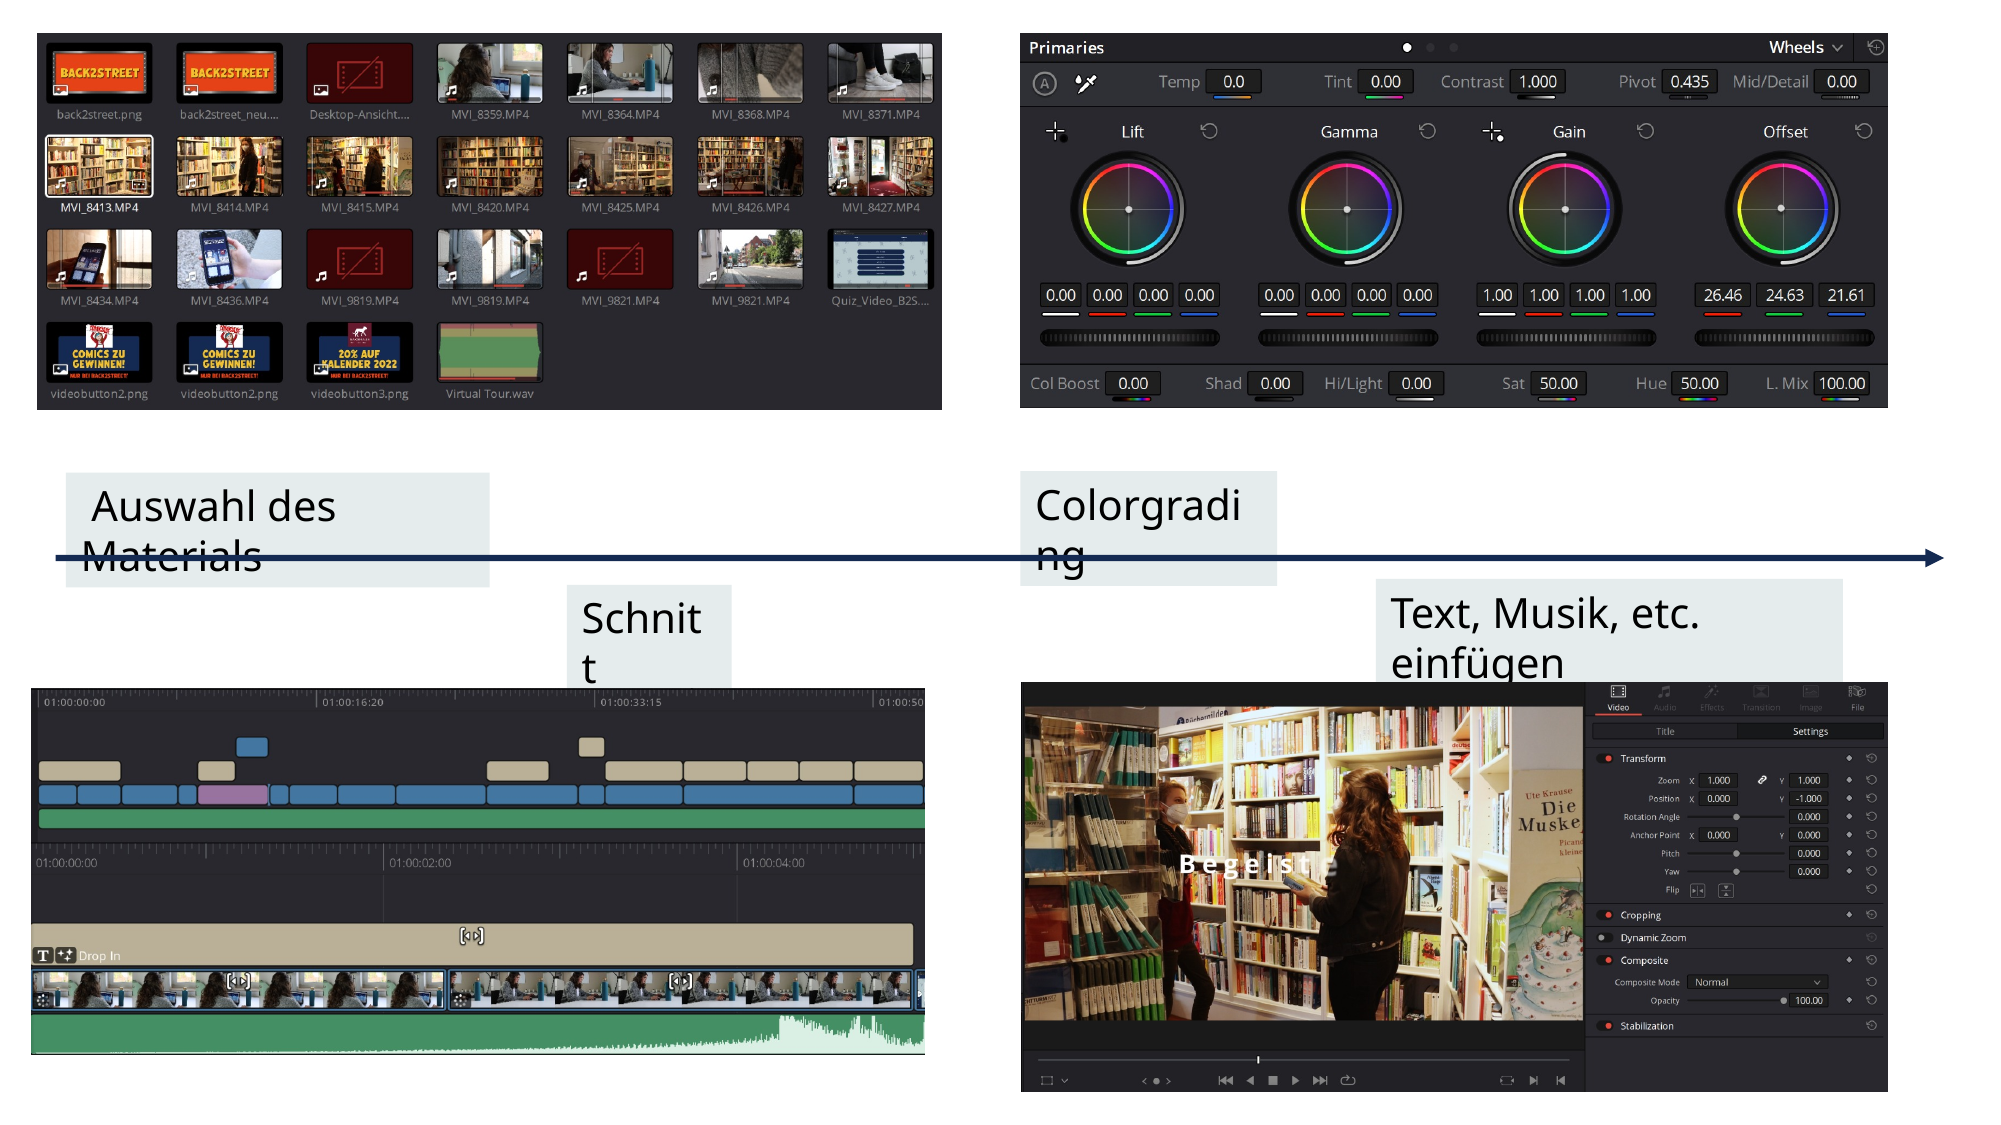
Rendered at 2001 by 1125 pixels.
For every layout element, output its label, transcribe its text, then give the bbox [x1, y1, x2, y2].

text_box Auswahl des Materials [65, 559, 490, 588]
text_box [55, 551, 1945, 565]
picture [1021, 682, 1888, 1092]
picture [37, 32, 943, 410]
picture [31, 688, 925, 1055]
picture [1020, 32, 1888, 408]
text_box Schnitt [566, 584, 732, 687]
text_box Text, Musik, etc. einfügen [1375, 578, 1843, 680]
text_box Colorgrading [1020, 471, 1278, 557]
text_box Auswahl des Materials [65, 472, 490, 557]
text_box Colorgrading [1020, 559, 1278, 586]
